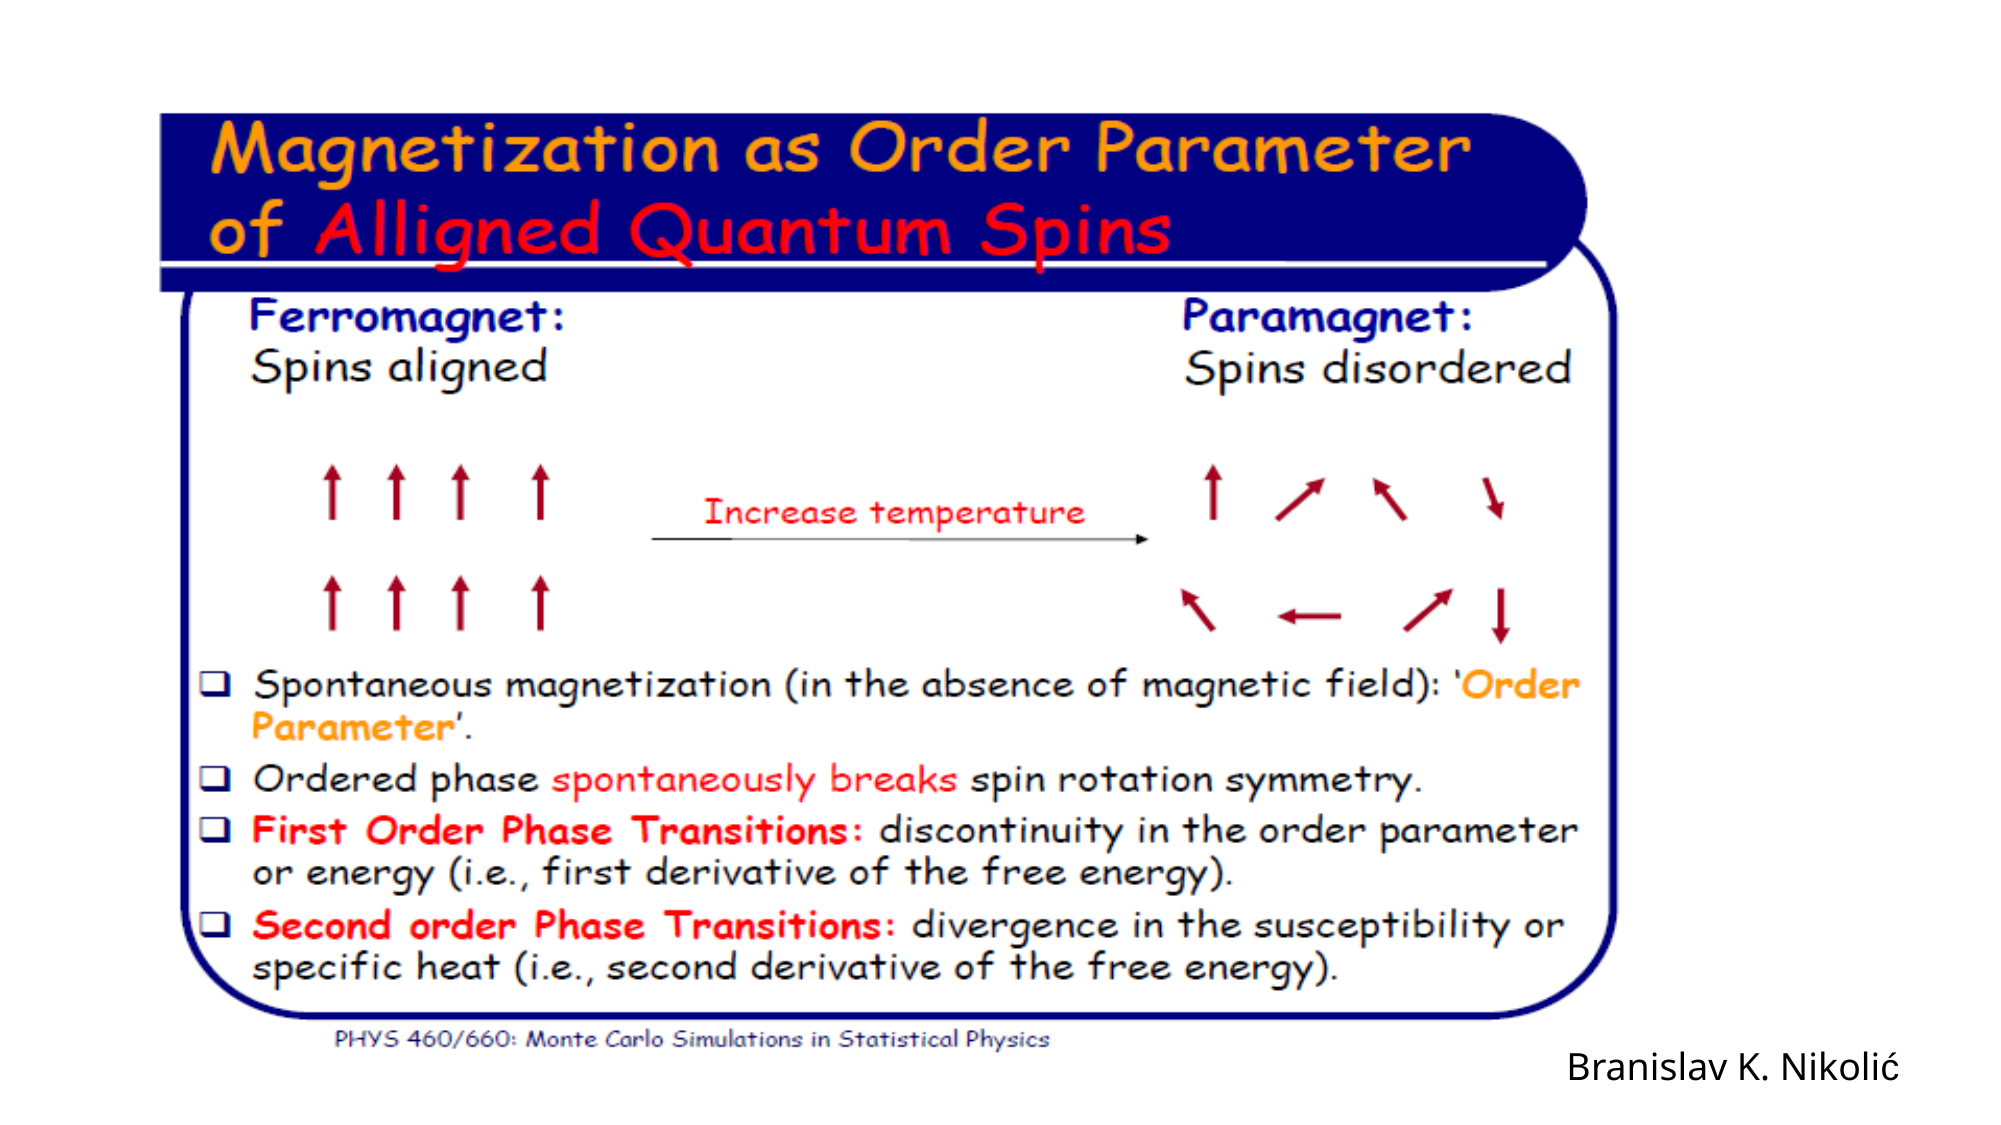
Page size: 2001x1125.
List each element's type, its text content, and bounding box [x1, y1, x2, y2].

picture [87, 28, 1707, 1120]
text_box Branislav K. Nikolić [1707, 1035, 1915, 1096]
